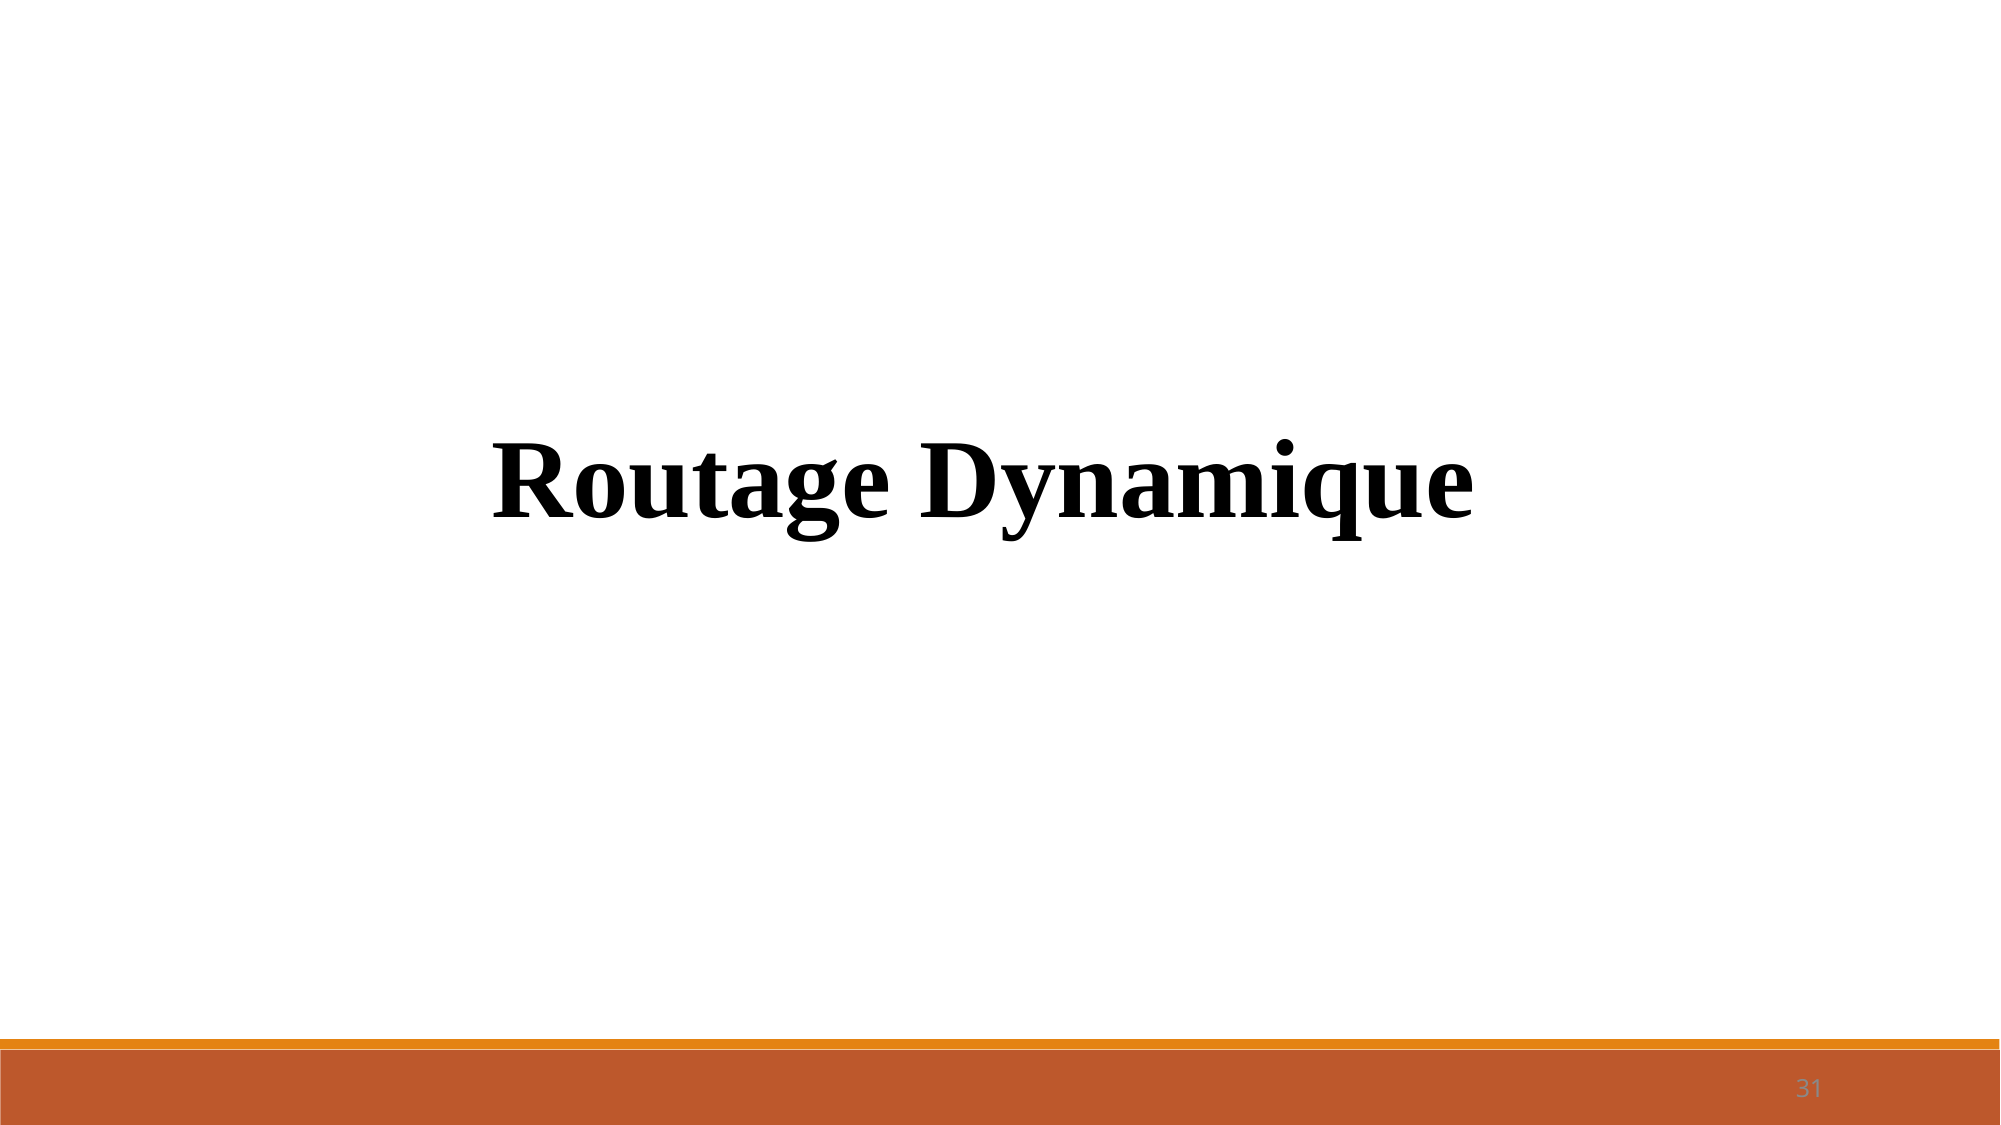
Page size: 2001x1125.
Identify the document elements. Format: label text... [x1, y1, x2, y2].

slide_number 31 [1624, 1059, 1840, 1120]
text_box Routage Dynamique [310, 397, 1658, 547]
